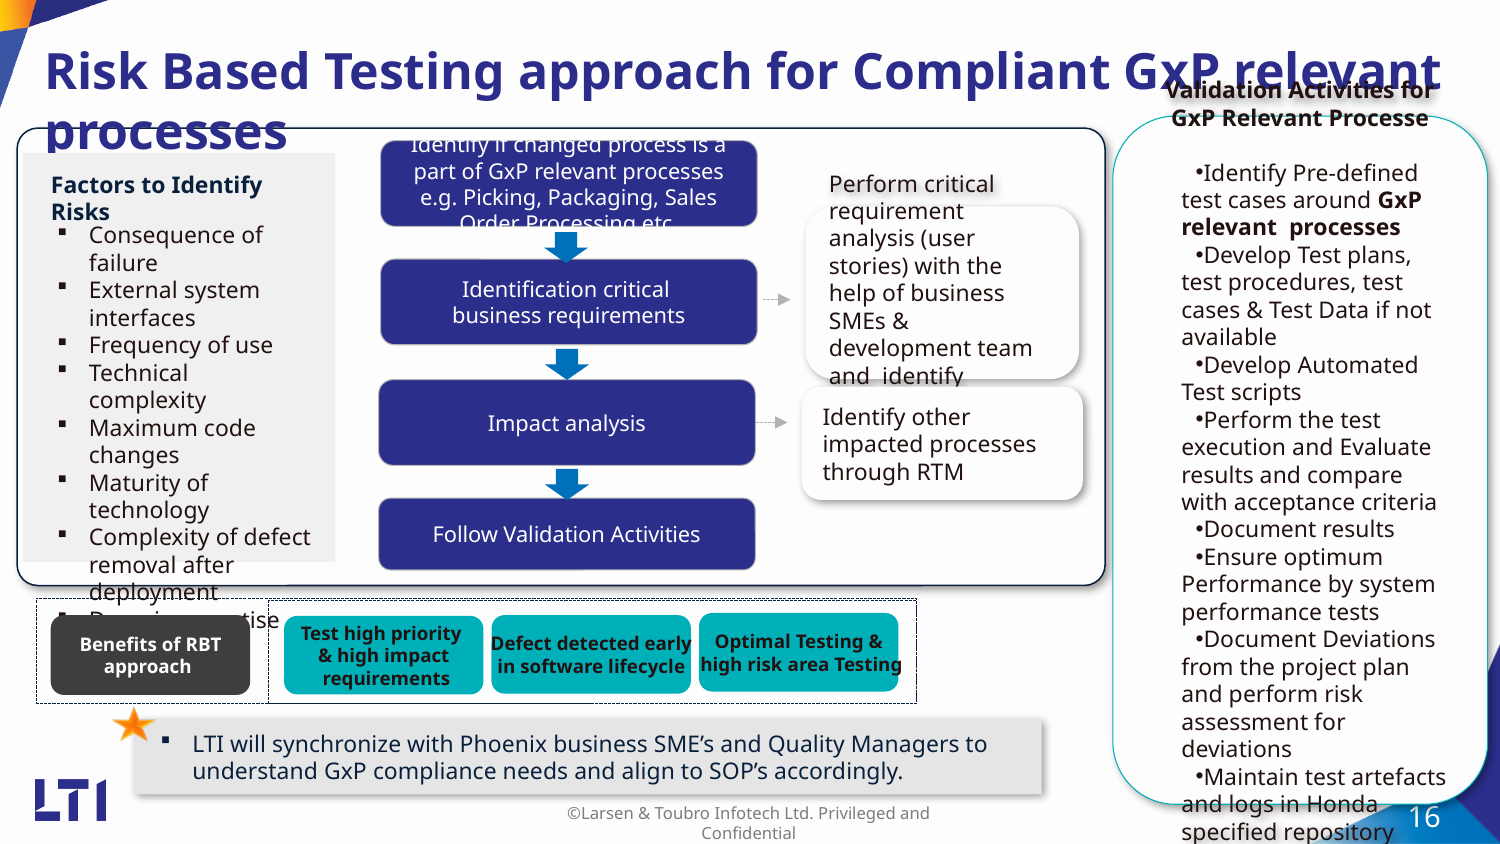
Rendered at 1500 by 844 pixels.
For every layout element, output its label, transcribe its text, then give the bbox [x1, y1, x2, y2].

text_box Validation Activities for GxP Relevant Processe Identify Pre-defined test cases around GxP relevant processes Develop Test plans, test procedures, test cases & Test Data if not available Develop Automated Test scripts Perform the test execution and Evaluate results and compare with acceptance criteria Document results Ensure optimum Performance by system performance tests Document Deviations from the project plan and perform risk assessment for deviations Maintain test artefacts and logs in Honda specified repository [1112, 116, 1488, 805]
text_box [22, 153, 336, 562]
text_box Identification critical business requirements [380, 259, 758, 345]
title Risk Based Testing approach for Compliant GxP relevant processes [43, 38, 1455, 101]
text_box Follow Validation Activities [378, 498, 756, 571]
text_box Consequence of failure External system interfaces Frequency of use Technical complexity Maximum code changes Maturity of technology Complexity of defect removal after deployment Domain expertise [30, 213, 327, 641]
picture [108, 704, 159, 744]
picture [1288, 640, 1500, 844]
text_box [543, 232, 589, 264]
picture [35, 779, 106, 821]
text_box [36, 598, 917, 704]
text_box [17, 128, 1106, 586]
text_box Identify if changed process is a part of GxP relevant processes e.g. Picking, Packaging, Sales Order Processing etc. [380, 140, 758, 227]
text_box [544, 348, 590, 380]
text_box Identify other impacted processes through RTM [801, 386, 1083, 500]
text_box LTI will synchronize with Phoenix business SME’s and Quality Managers to understand GxP compliance needs and align to SOP’s accordingly. [133, 718, 1042, 795]
text_box Factors to Identify Risks [36, 162, 291, 213]
picture [1428, 816, 1437, 825]
text_box Impact analysis [378, 379, 756, 466]
text_box Perform critical requirement analysis (user stories) with the help of business SMEs & development team and identify business priority [805, 206, 1080, 380]
picture [0, 0, 109, 110]
text_box Project/ Testing Team [801, 206, 1092, 509]
text_box [544, 468, 590, 501]
